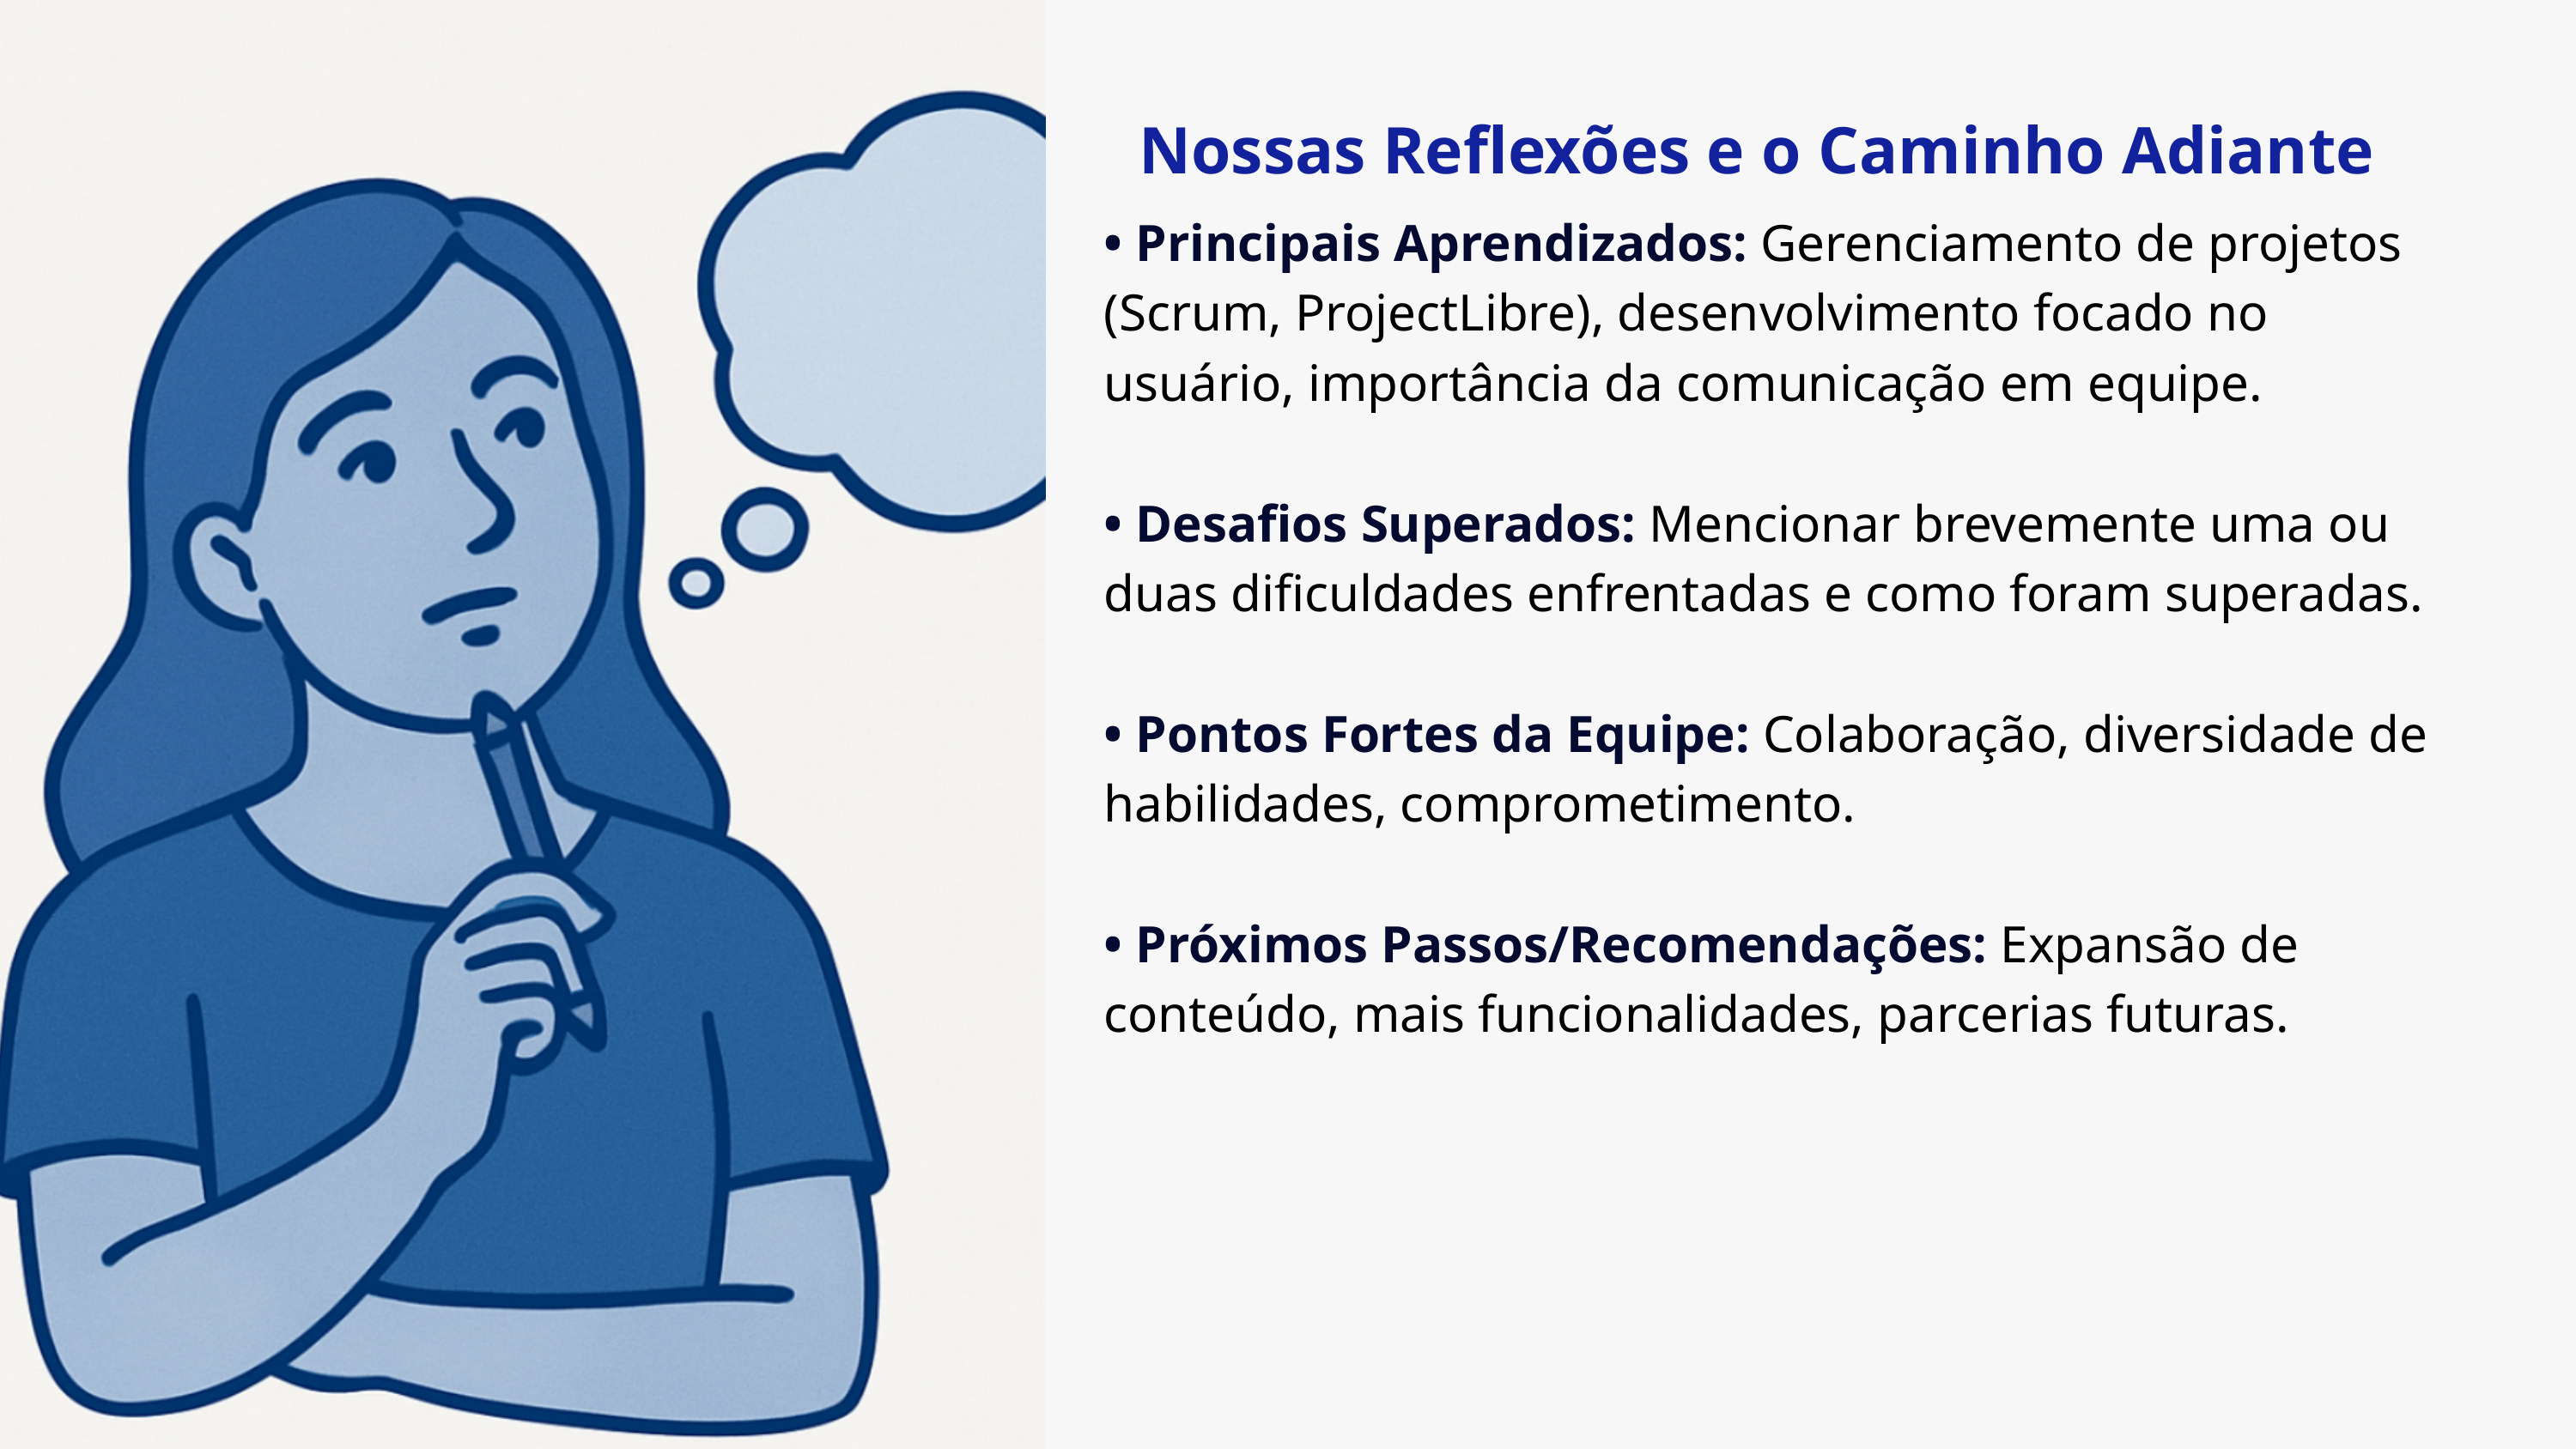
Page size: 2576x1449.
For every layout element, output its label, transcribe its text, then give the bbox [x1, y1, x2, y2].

text_box • Principais Aprendizados: Gerenciamento de projetos (Scrum, ProjectLibre), desenvolvimento focado no usuário, importância da comunicação em equipe. • Desafios Superados: Mencionar brevemente uma ou duas dificuldades enfrentadas e como foram superadas. • Pontos Fortes da Equipe: Colaboração, diversidade de habilidades, comprometimento. • Próximos Passos/Recomendações: Expansão de conteúdo, mais funcionalidades, parcerias futuras. [1103, 201, 2445, 1043]
text_box [0, 0, 1047, 1449]
text_box Nossas Reflexões e o Caminho Adiante [1103, 96, 2411, 187]
